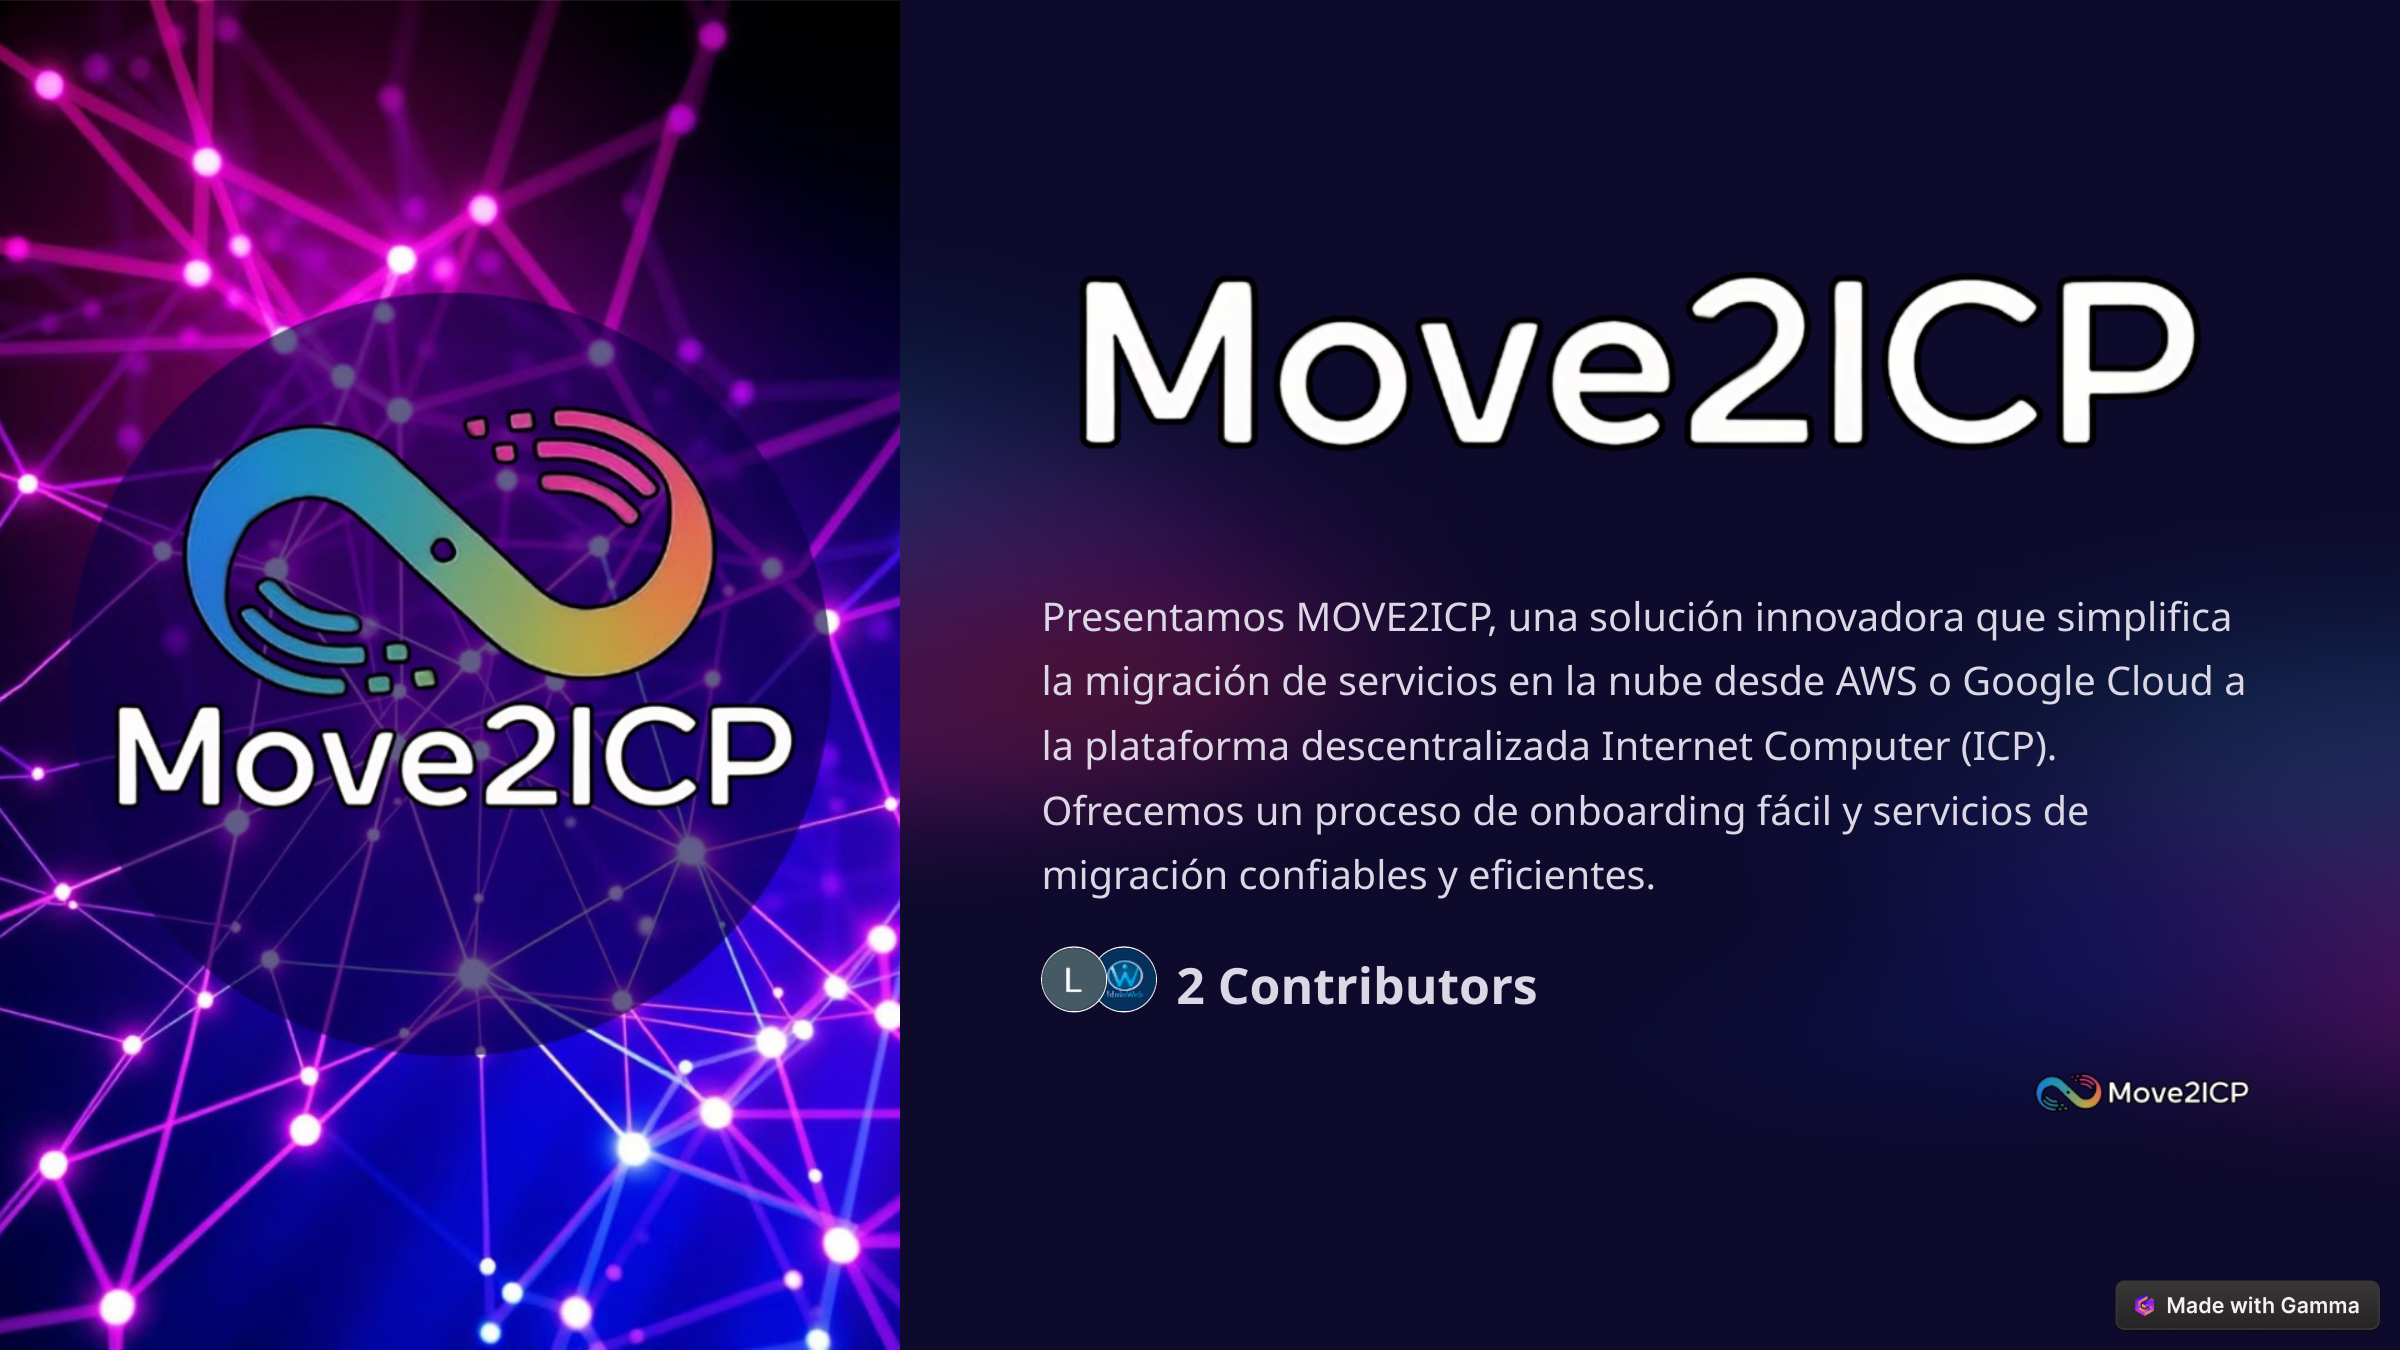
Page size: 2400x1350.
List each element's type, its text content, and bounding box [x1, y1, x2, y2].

picture [1042, 948, 1156, 1011]
text_box 2 Contributors [1176, 943, 1505, 1015]
picture [2026, 1060, 2259, 1123]
picture [1041, 227, 2259, 529]
text_box Presentamos MOVE2ICP, una solución innovadora que simplifica la migración de servicios en la nube desde AWS o Google Cloud a la plataforma descentralizada Internet Computer (ICP). Ofrecemos un proceso de onboarding fácil y servicios de migración confiables y eficientes. [1041, 574, 2259, 899]
picture [2106, 1271, 2389, 1339]
picture [0, 0, 900, 1350]
